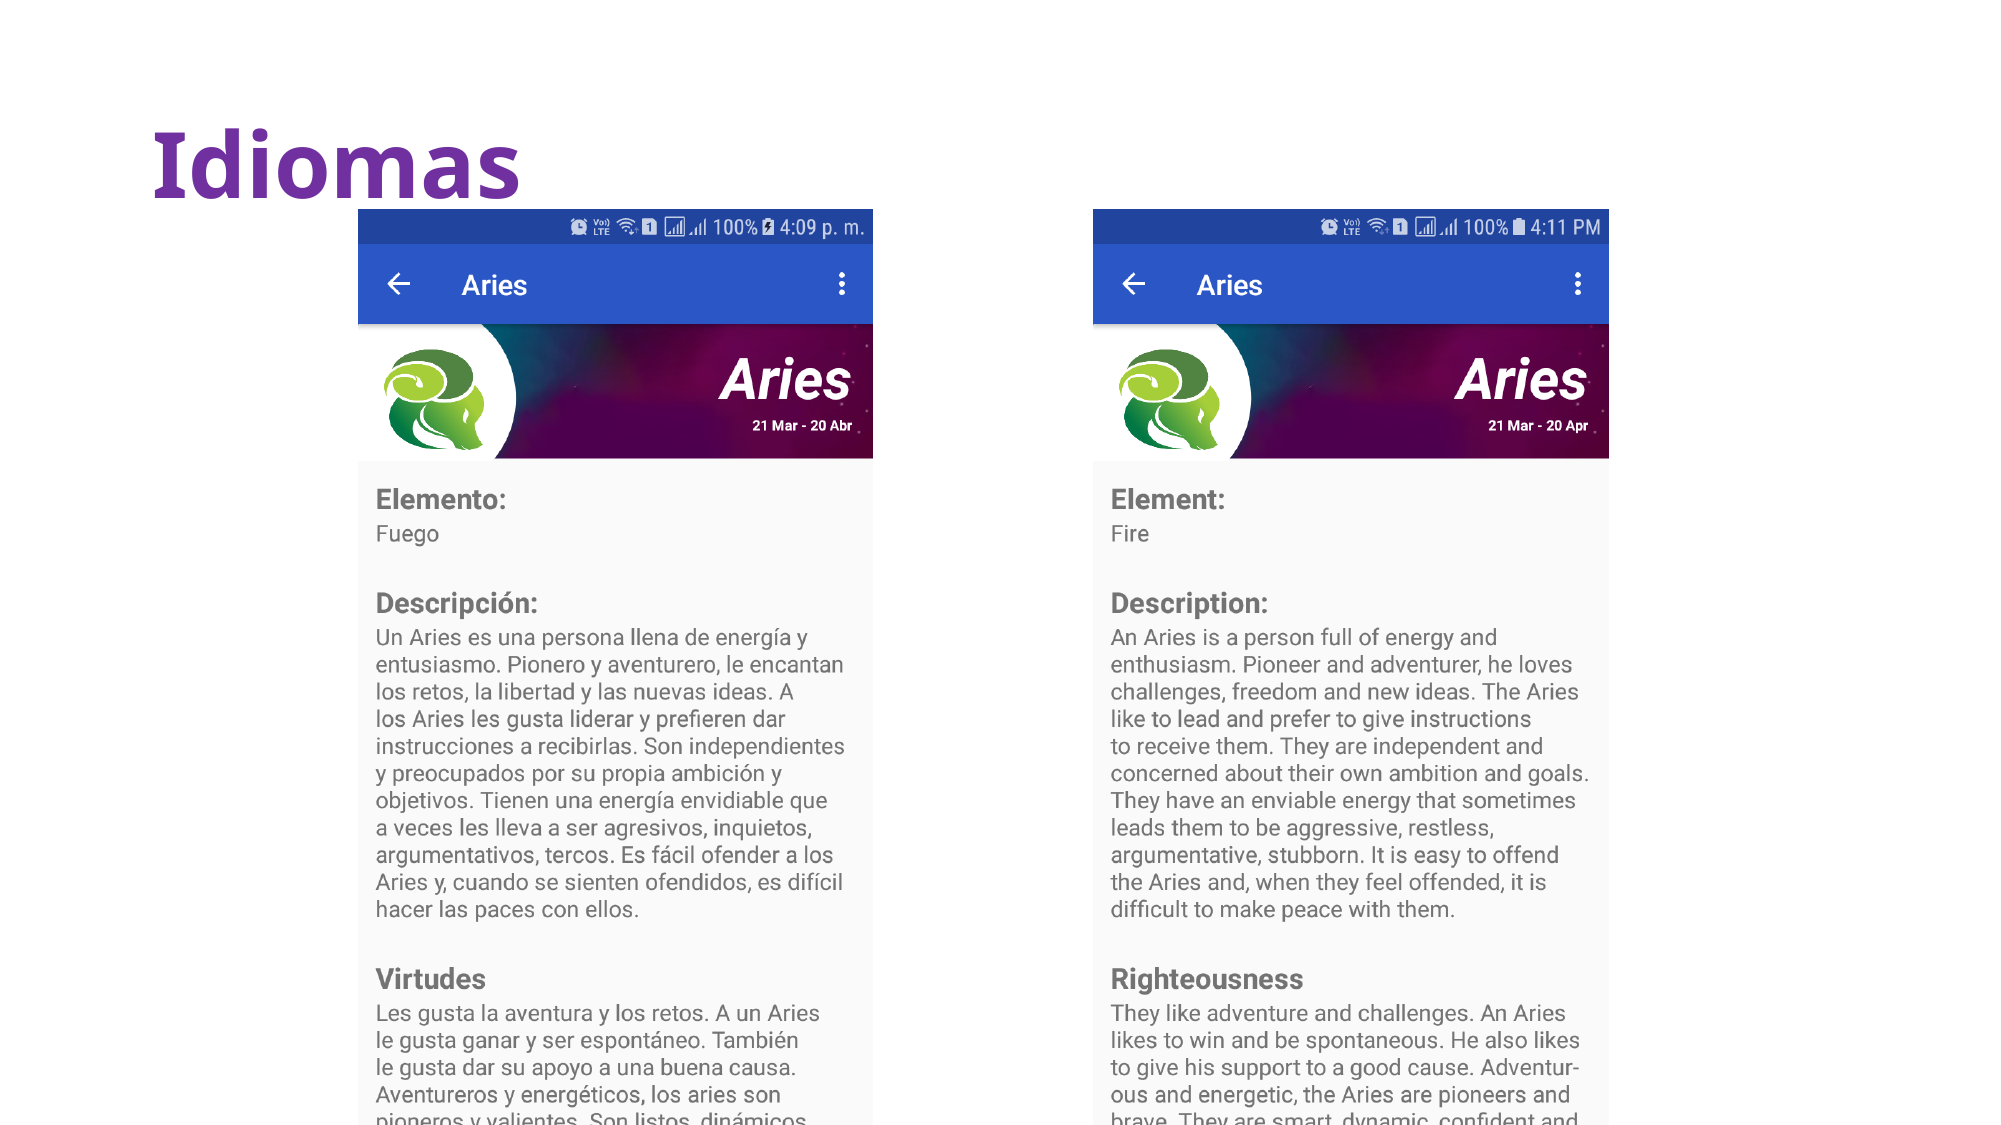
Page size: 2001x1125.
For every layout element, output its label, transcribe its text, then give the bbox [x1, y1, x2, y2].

picture [358, 209, 873, 1125]
title Idiomas [137, 59, 1863, 278]
picture [1093, 209, 1609, 1125]
